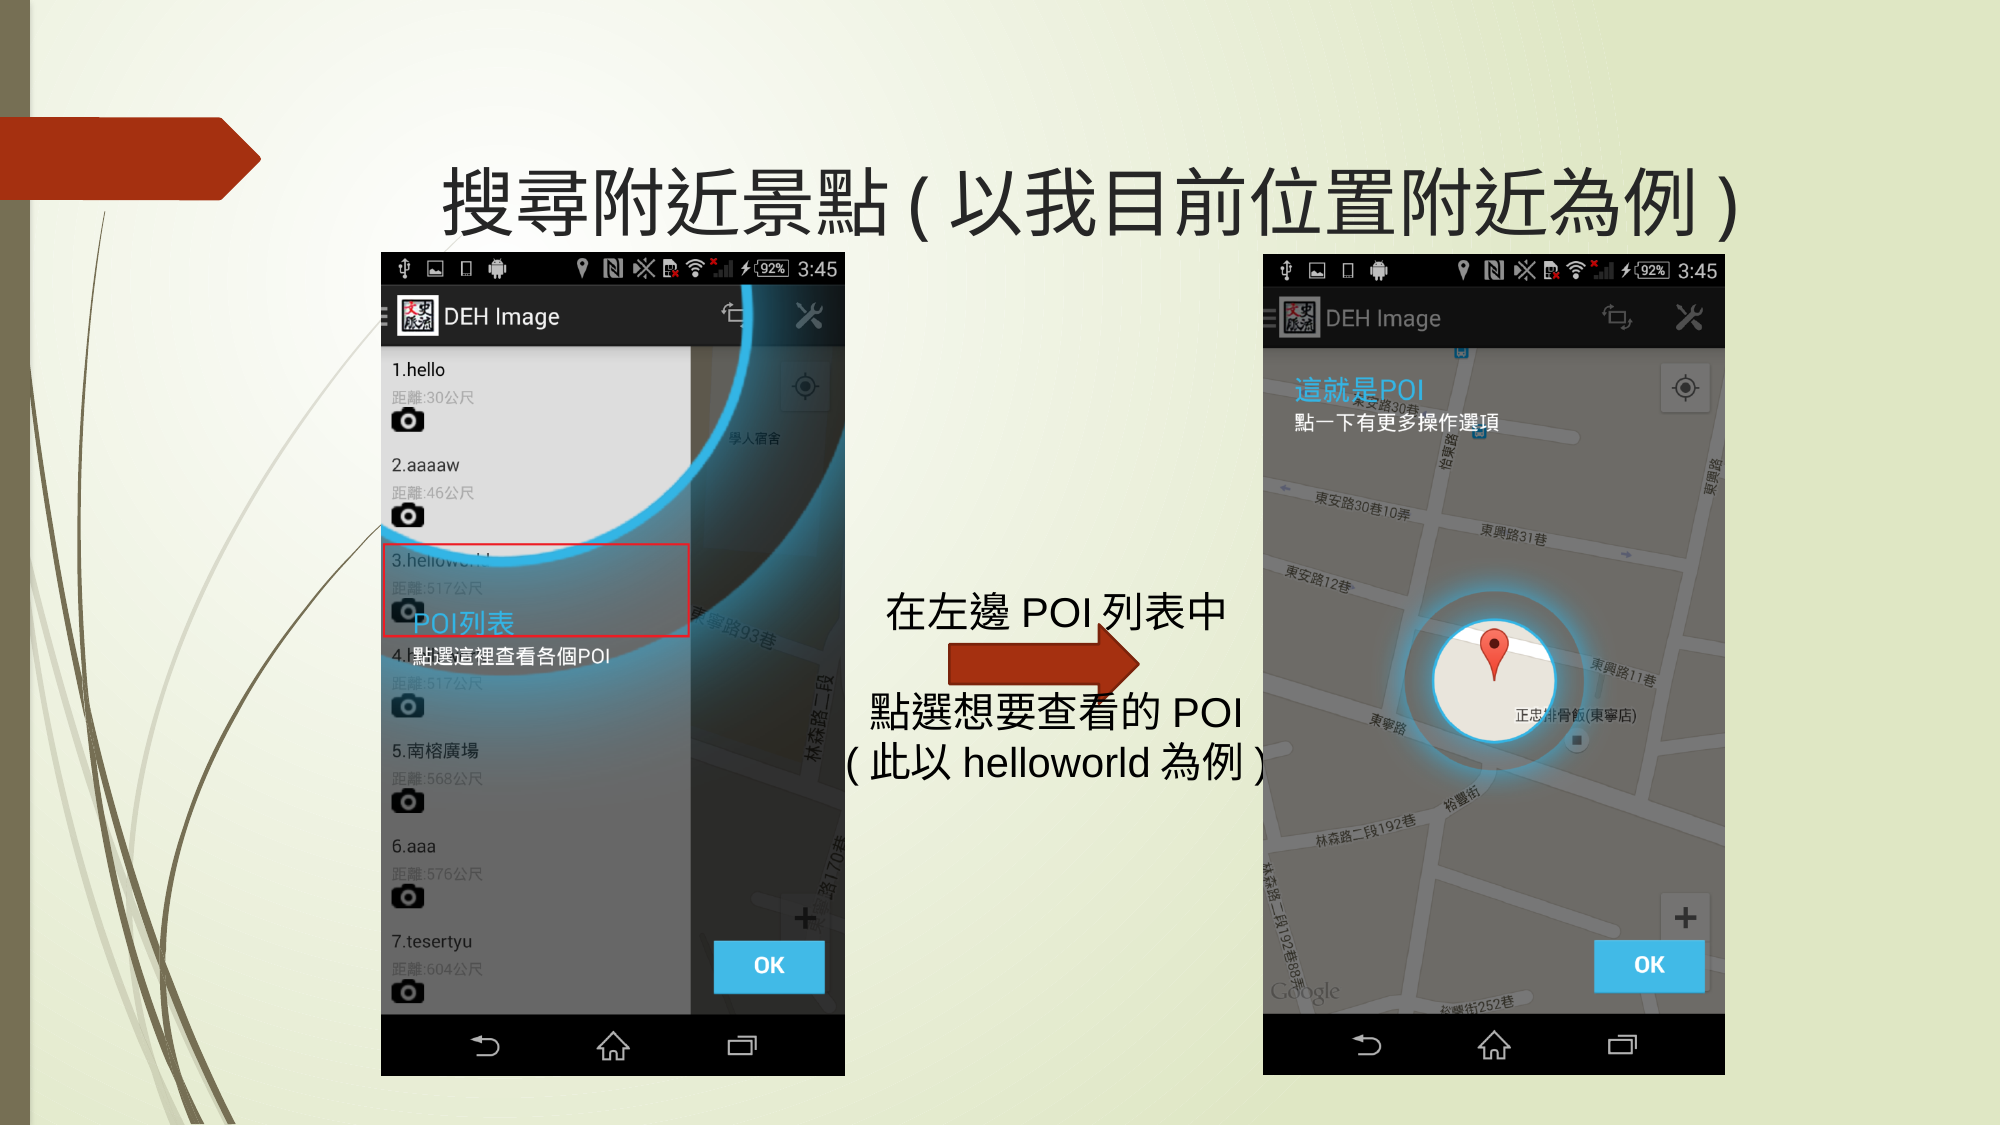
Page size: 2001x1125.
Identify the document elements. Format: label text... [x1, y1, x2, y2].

title 搜尋附近景點(以我目前位置附近為例) [425, 102, 1888, 313]
picture [381, 252, 846, 1077]
text_box 在左邊POI列表中 點選想要查看的POI (此以helloworld為例) [849, 578, 1258, 794]
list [1263, 253, 1726, 1075]
